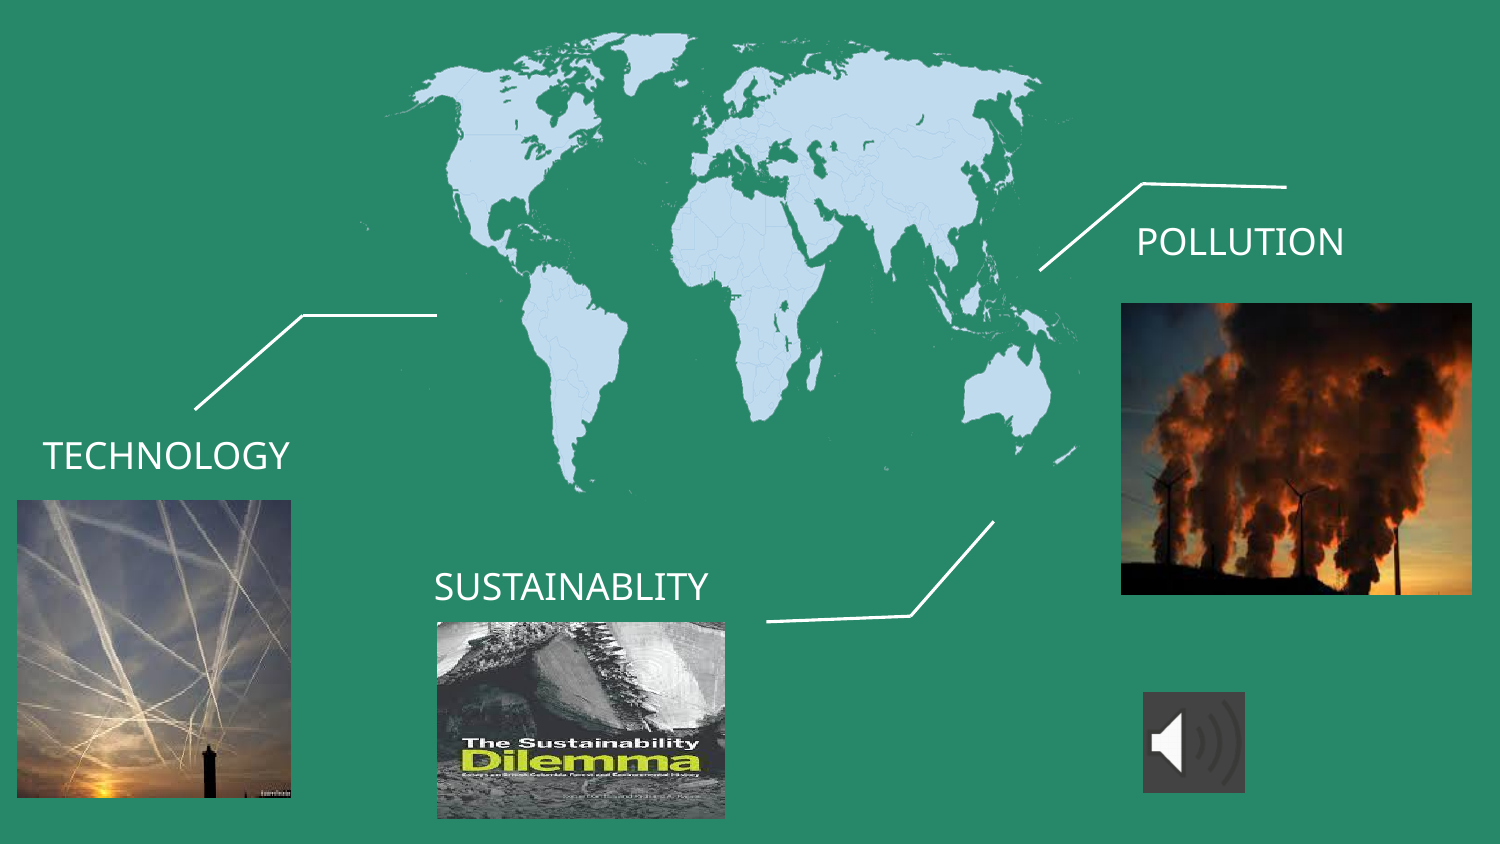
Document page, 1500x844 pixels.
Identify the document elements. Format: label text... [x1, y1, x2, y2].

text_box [1085, 180, 1285, 278]
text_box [194, 315, 354, 411]
text_box POLLUTION [1288, 210, 1464, 270]
picture [1141, 690, 1246, 795]
picture [436, 622, 725, 819]
picture [1120, 303, 1472, 595]
picture [359, 31, 1080, 501]
text_box SUSTAINABLITY [419, 555, 762, 616]
text_box TECHNOLOGY [27, 424, 371, 530]
picture [17, 500, 291, 798]
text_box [784, 528, 997, 668]
